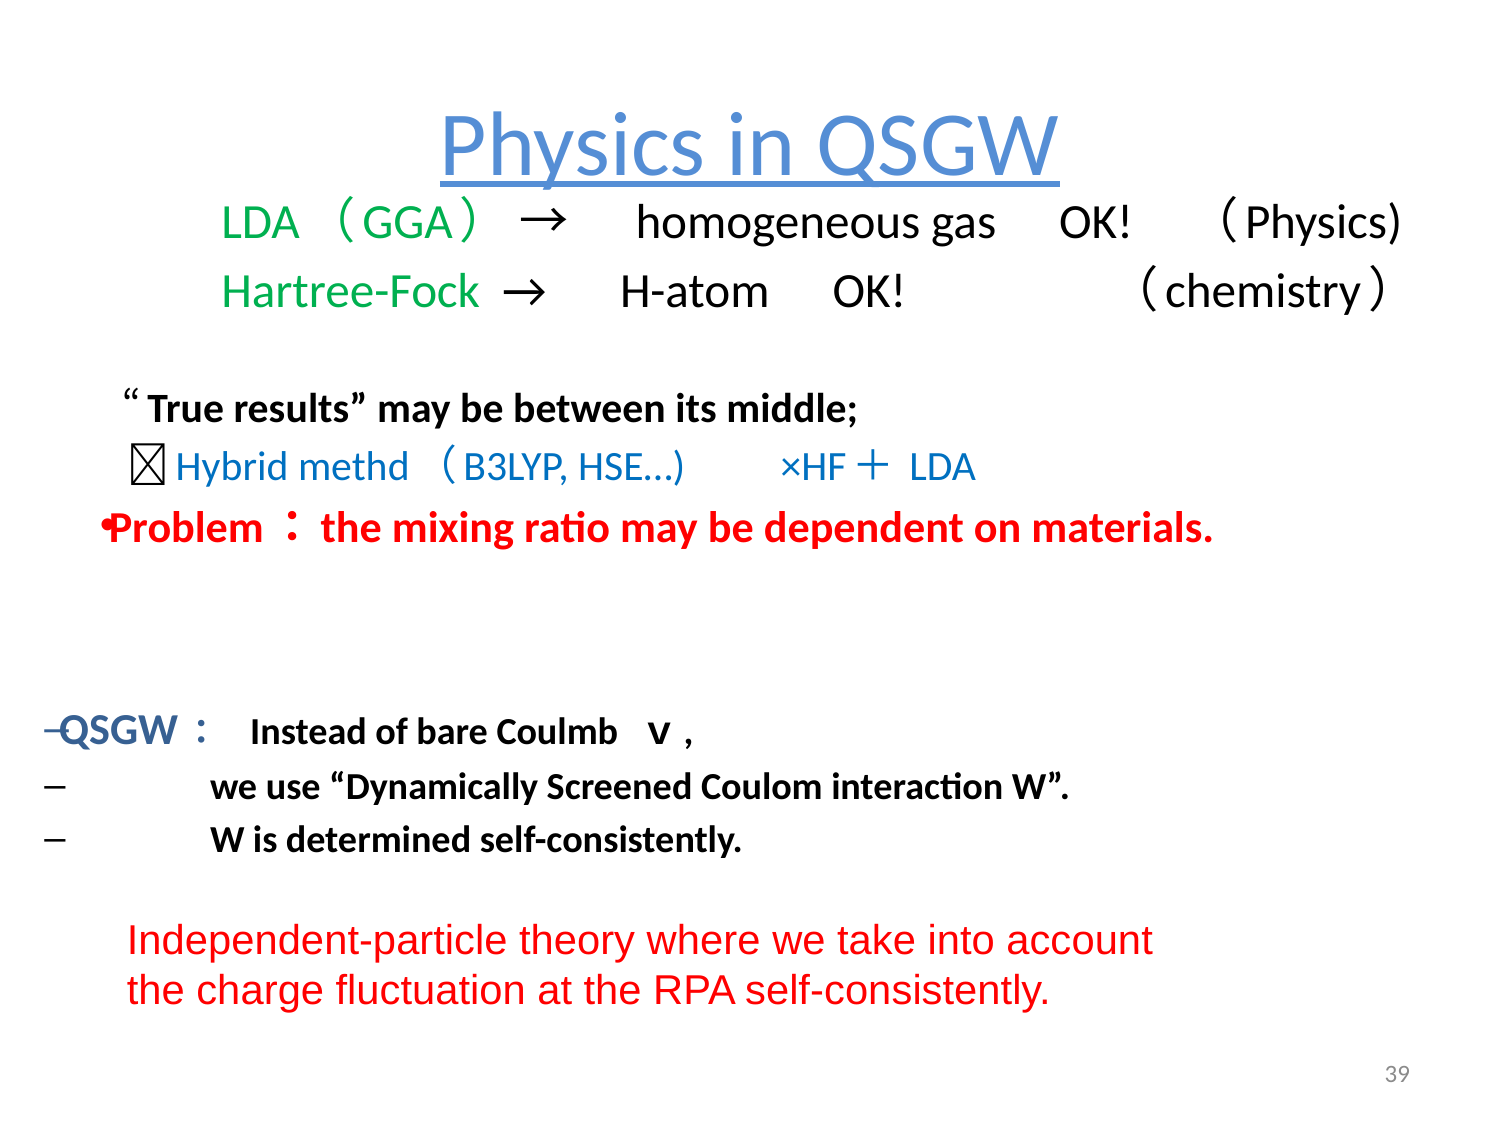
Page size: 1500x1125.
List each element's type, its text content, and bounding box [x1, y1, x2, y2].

text_box Independent-particle theory where we take into account the charge fluctuation at the RPA self-consistently. [112, 905, 1483, 1020]
slide_number 39 [1074, 1042, 1425, 1103]
title Physics in QSGW [75, 45, 1425, 233]
